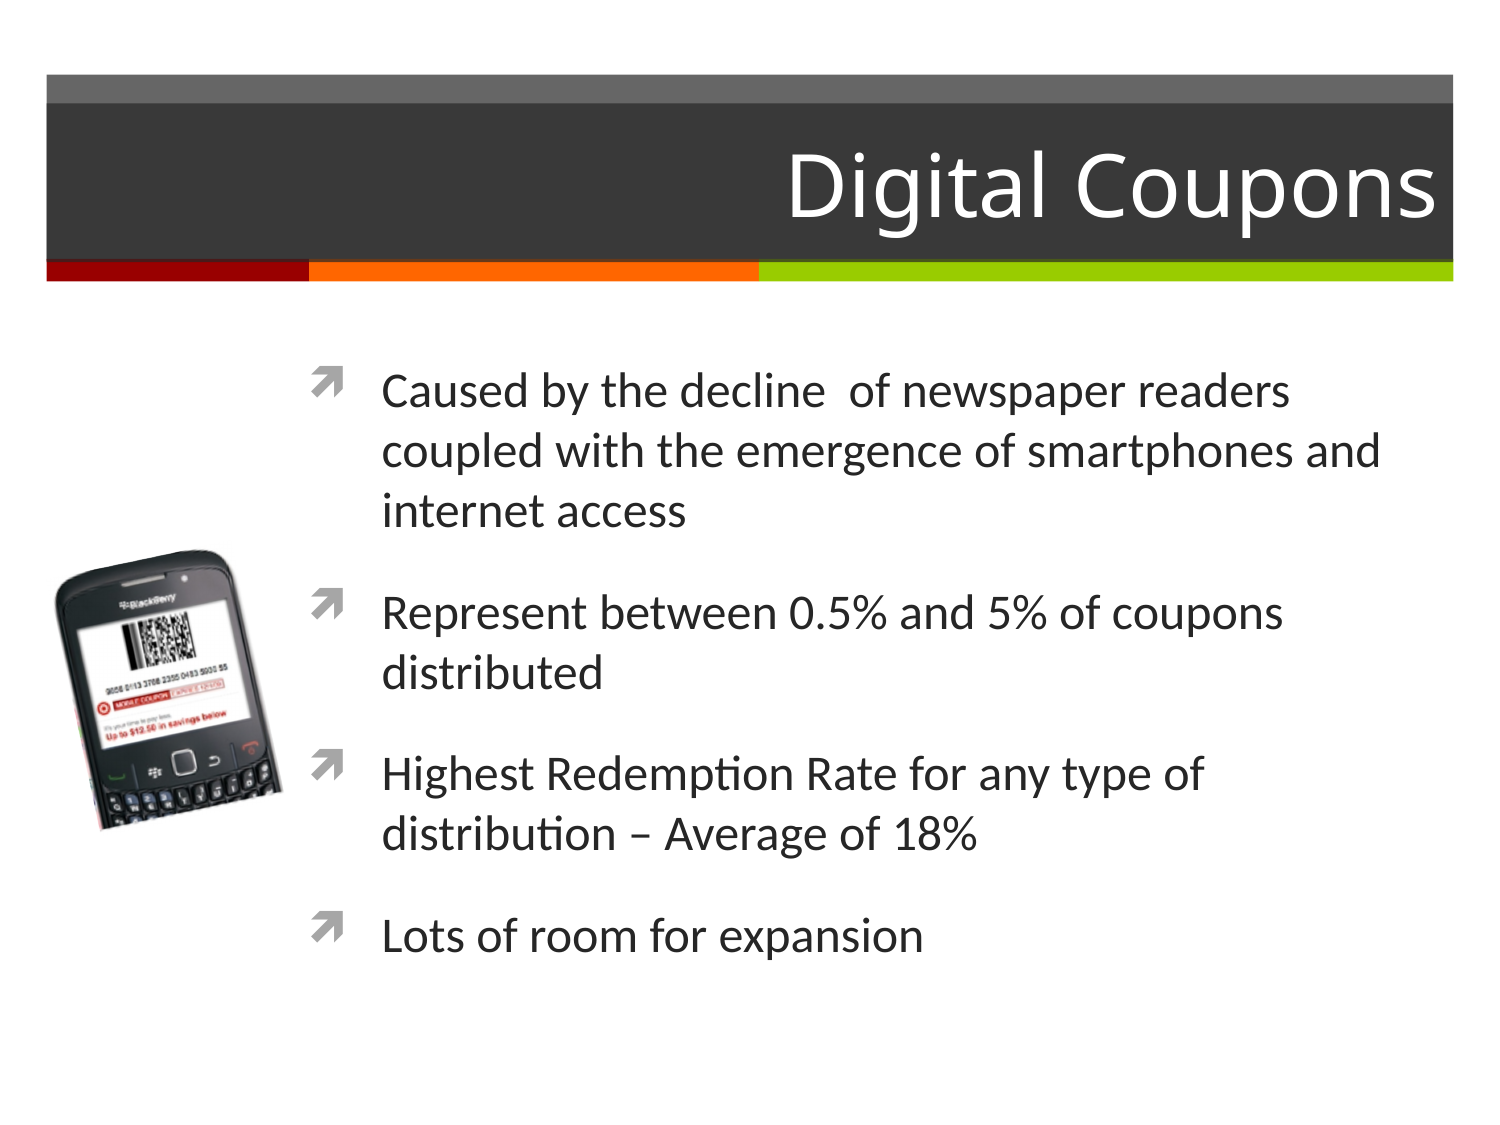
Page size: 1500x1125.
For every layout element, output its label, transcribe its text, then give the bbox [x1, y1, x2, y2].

picture [48, 542, 284, 835]
title Digital Coupons [46, 103, 1454, 263]
list Caused by the decline of newspaper readers coupled with the emergence of smartphones and internet access Represent between 0.5% and 5% of coupons distributed Highest Redemption Rate for any type of distribution – Average of 18% Lots of room for expansion [292, 350, 1454, 1005]
